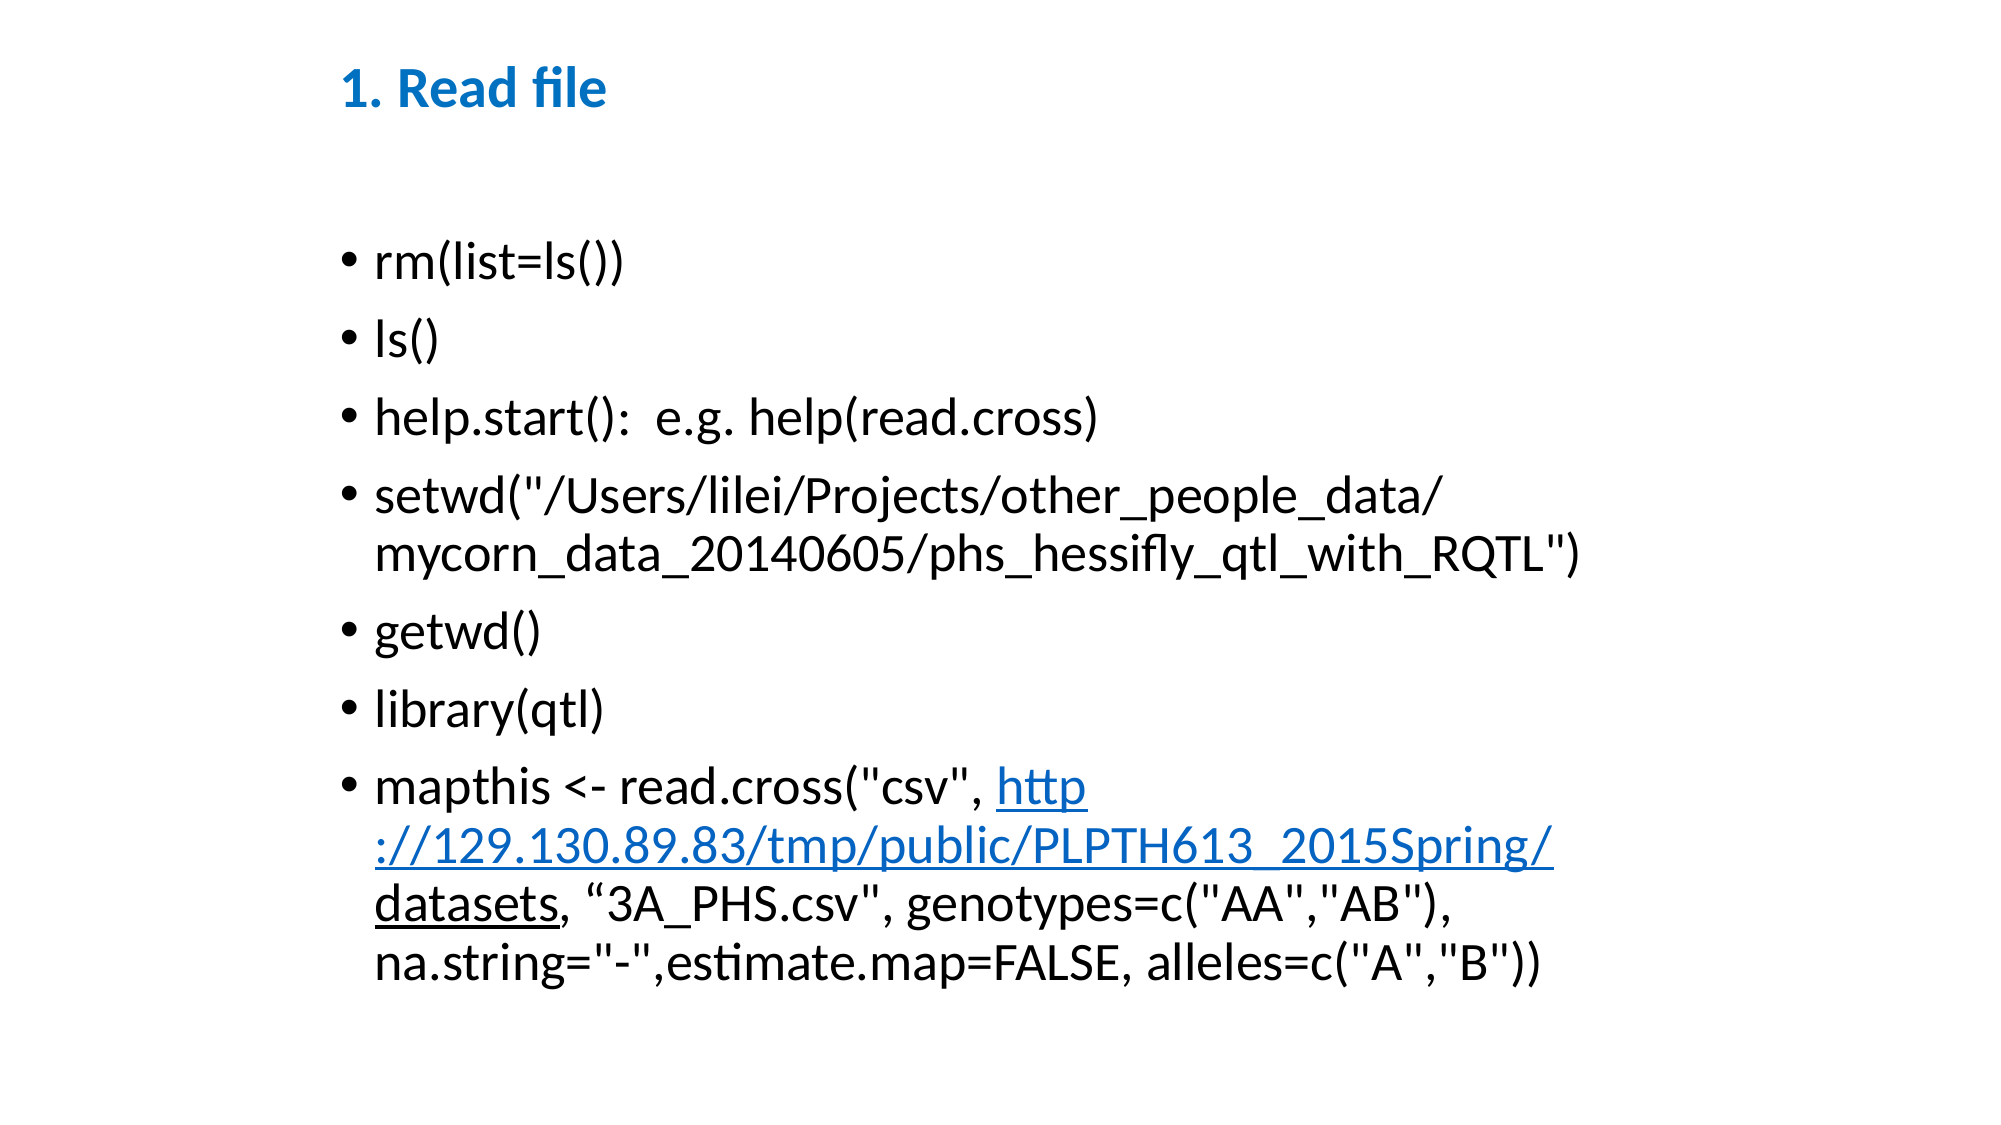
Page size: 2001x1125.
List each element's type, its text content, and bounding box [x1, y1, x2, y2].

list rm(list=ls()) ls() help.start(): e.g. help(read.cross) setwd("/Users/lilei/Projects/other_people_data/mycorn_data_20140605/phs_hessifly_qtl_with_RQTL") getwd() library(qtl) mapthis <- read.cross("csv", http://129.130.89.83/tmp/public/PLPTH613_2015Spring/datasets, “3A_PHS.csv", genotypes=c("AA","AB"), na.string="-",estimate.map=FALSE, alleles=c("A","B")) [324, 225, 1675, 1004]
text_box 1. Read file [324, 41, 1051, 127]
